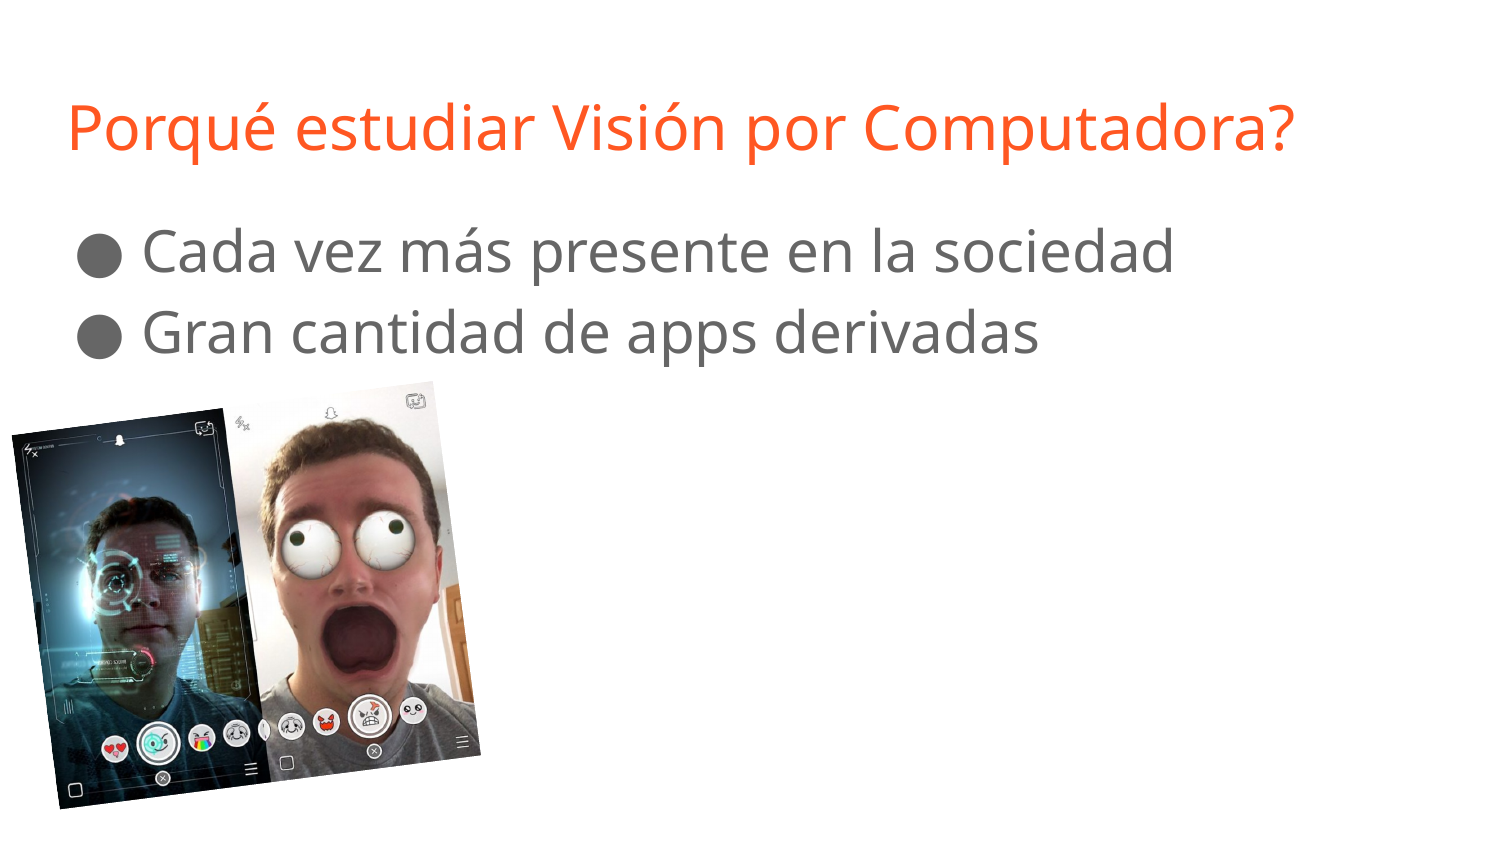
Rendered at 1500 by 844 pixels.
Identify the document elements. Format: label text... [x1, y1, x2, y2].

picture [12, 406, 480, 809]
list Cada vez más presente en la sociedad Gran cantidad de apps derivadas [51, 189, 1449, 750]
title Porqué estudiar Visión por Computadora? [51, 72, 1489, 167]
